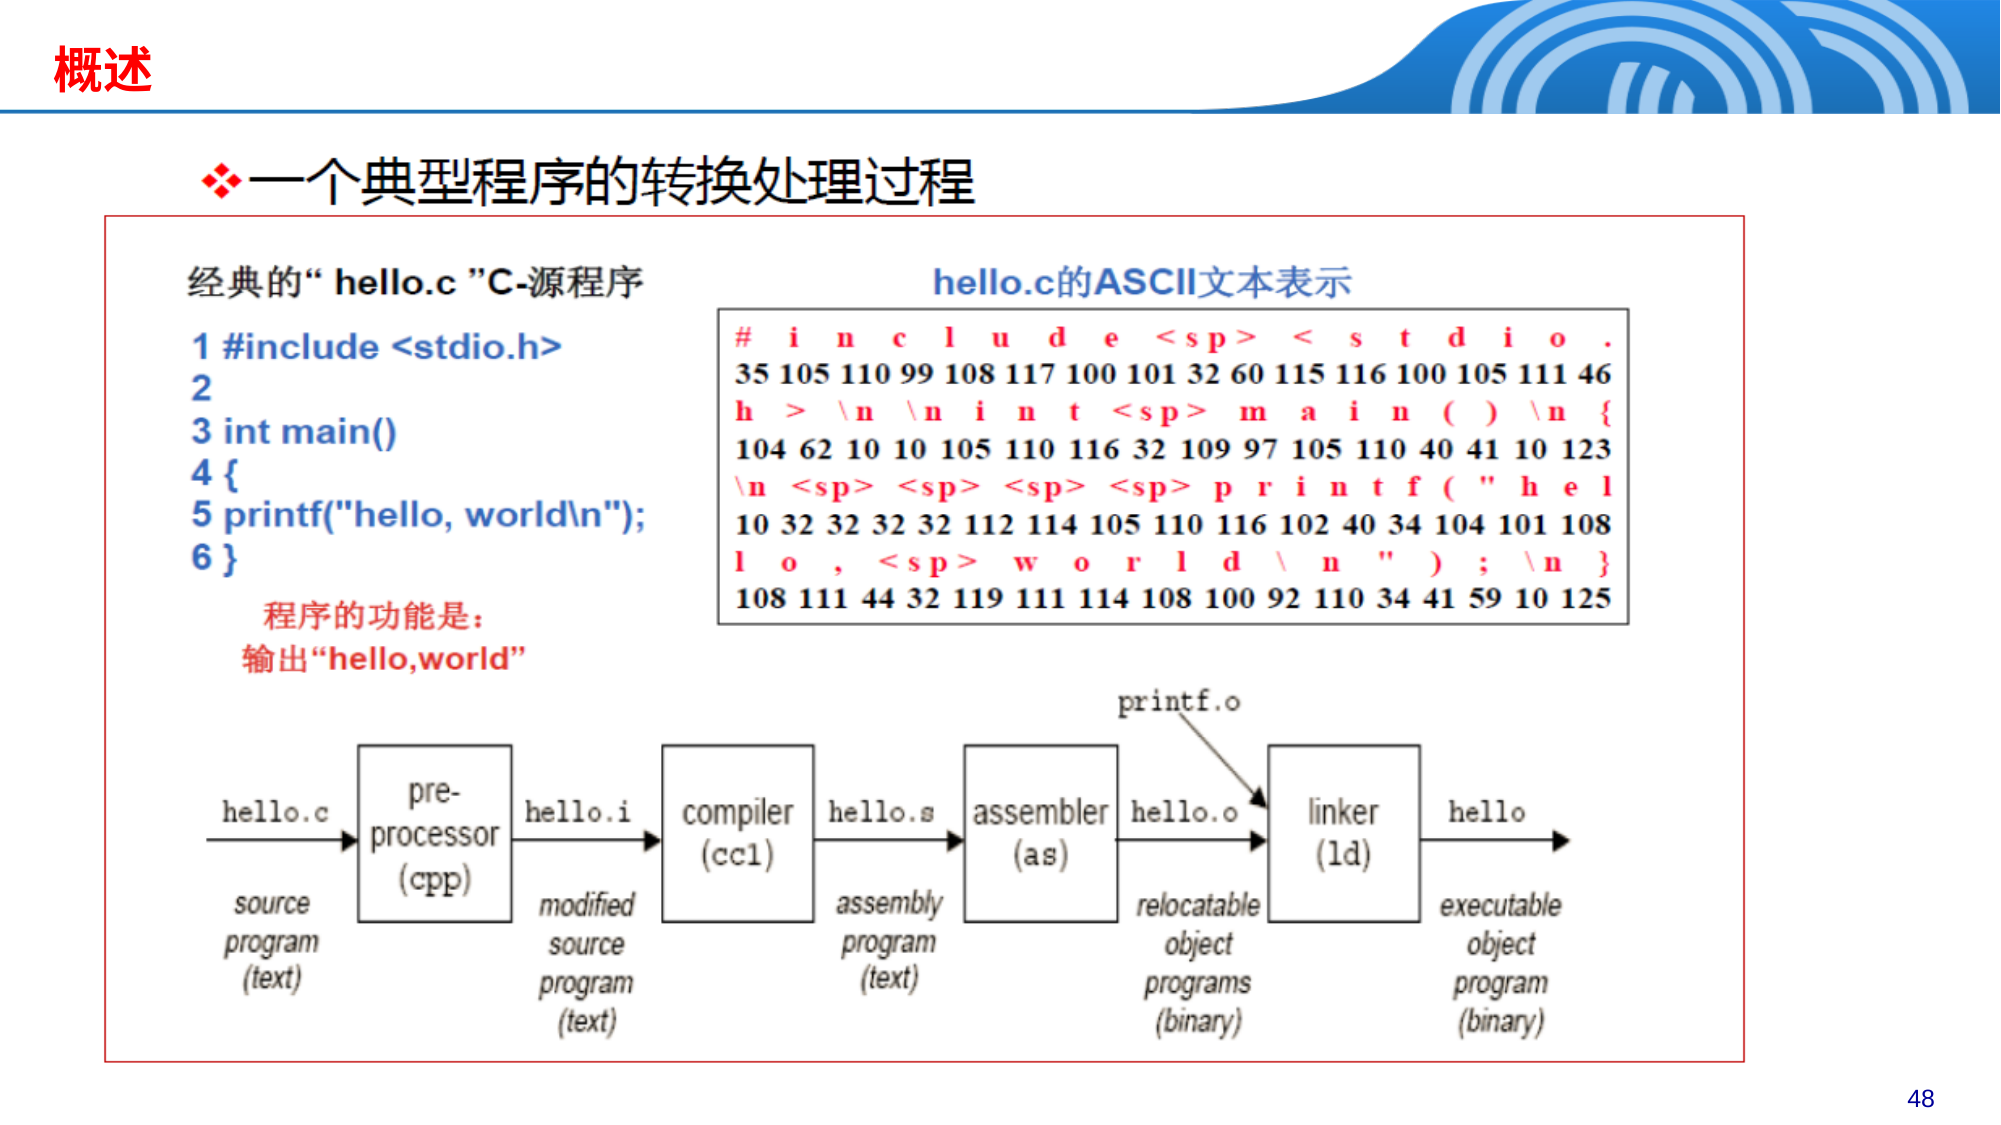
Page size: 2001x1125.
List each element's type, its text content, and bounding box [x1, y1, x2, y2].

picture [90, 148, 1751, 1076]
title 概述 [42, 42, 907, 105]
picture [0, 0, 2000, 114]
